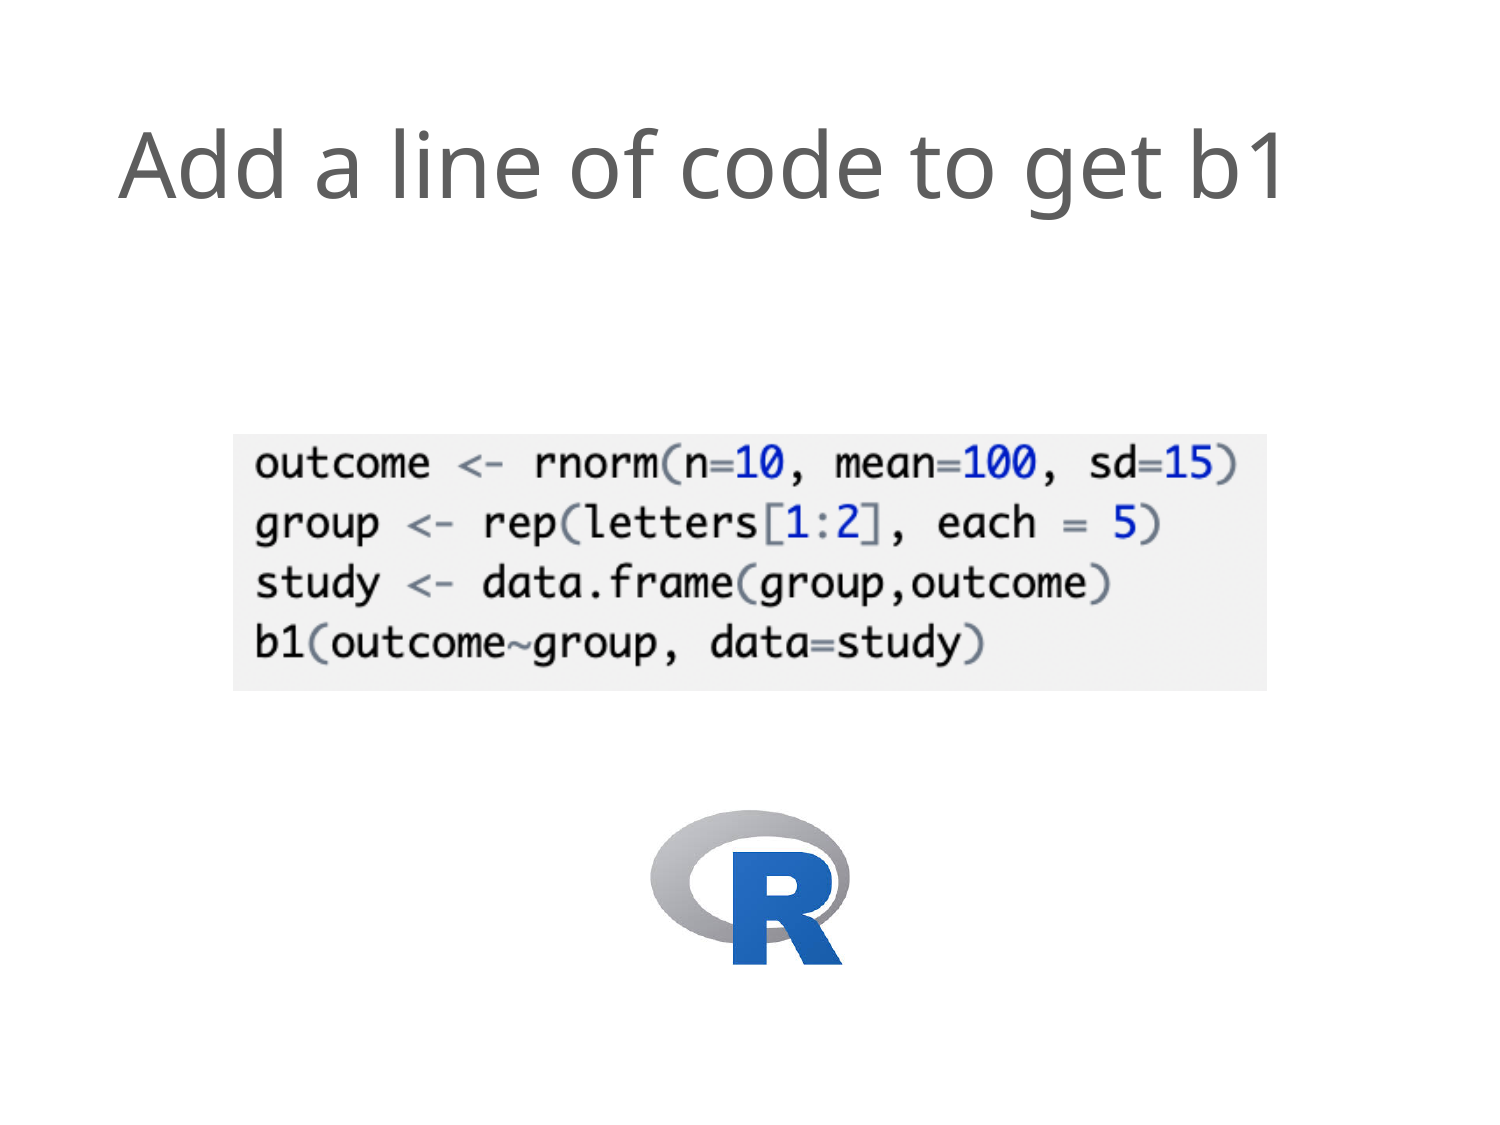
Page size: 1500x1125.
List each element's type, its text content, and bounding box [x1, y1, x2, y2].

picture [233, 434, 1267, 691]
picture [650, 809, 850, 965]
title Add a line of code to get b1 [103, 59, 1397, 278]
